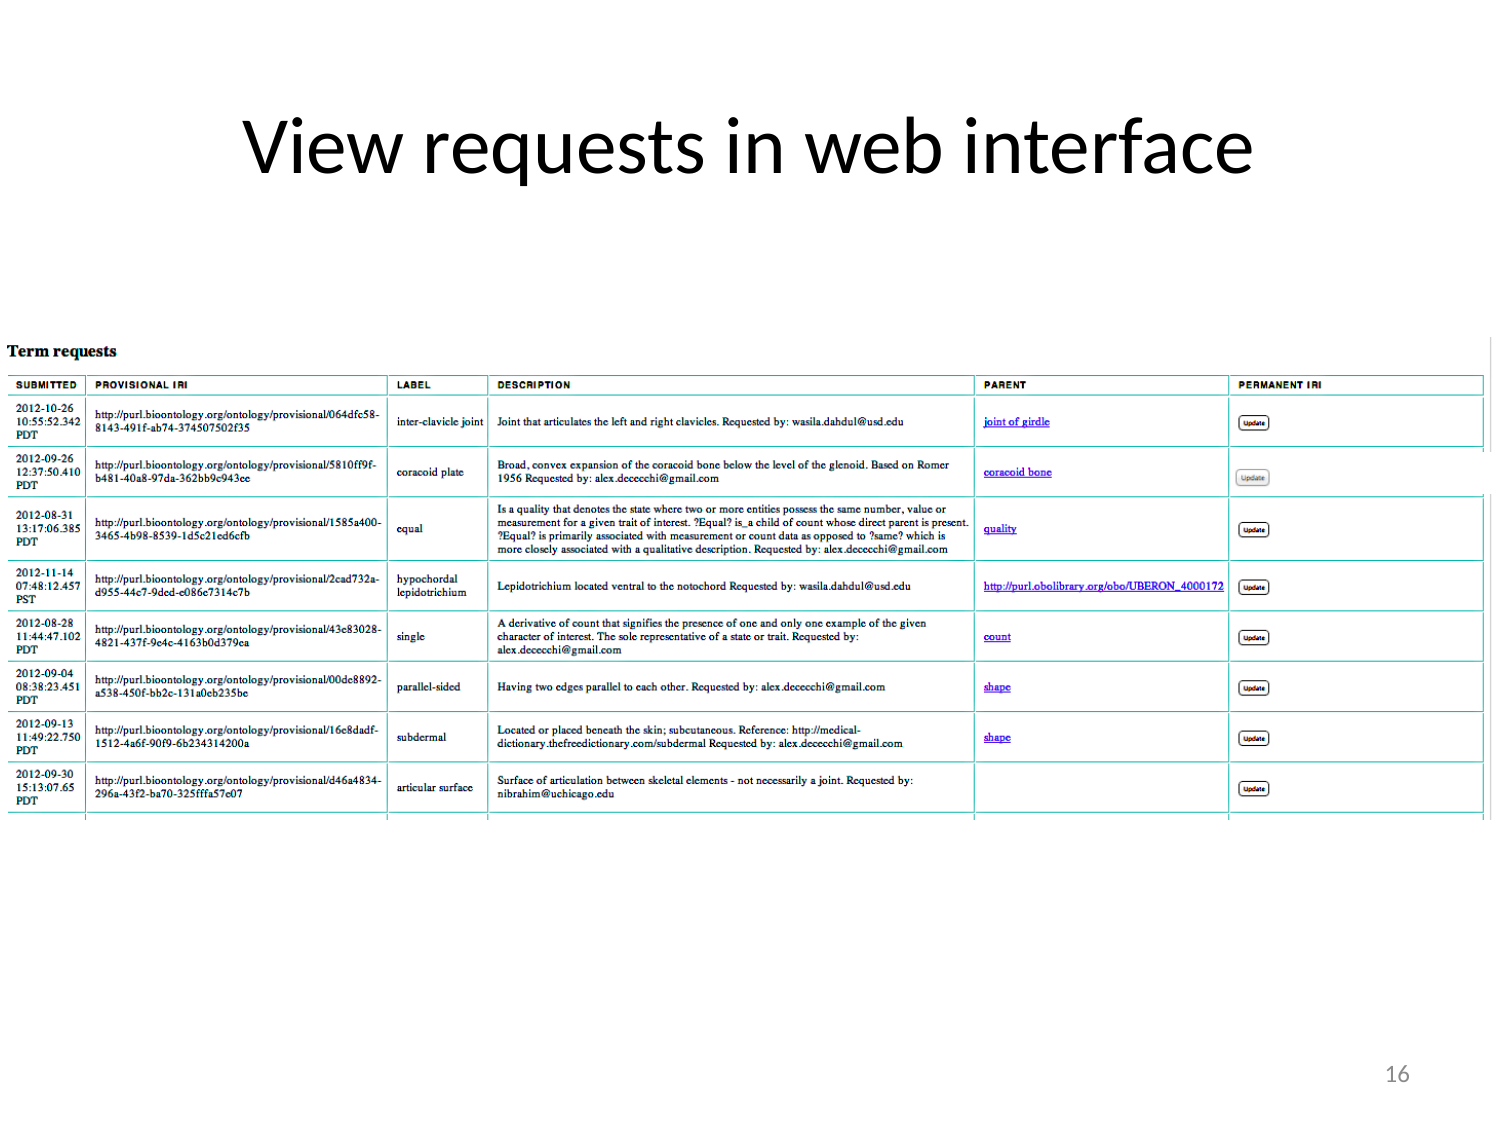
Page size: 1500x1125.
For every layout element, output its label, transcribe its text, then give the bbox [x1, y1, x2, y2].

picture [7, 337, 1500, 821]
title View requests in web interface [193, 70, 1306, 211]
slide_number 16 [1074, 1042, 1425, 1103]
